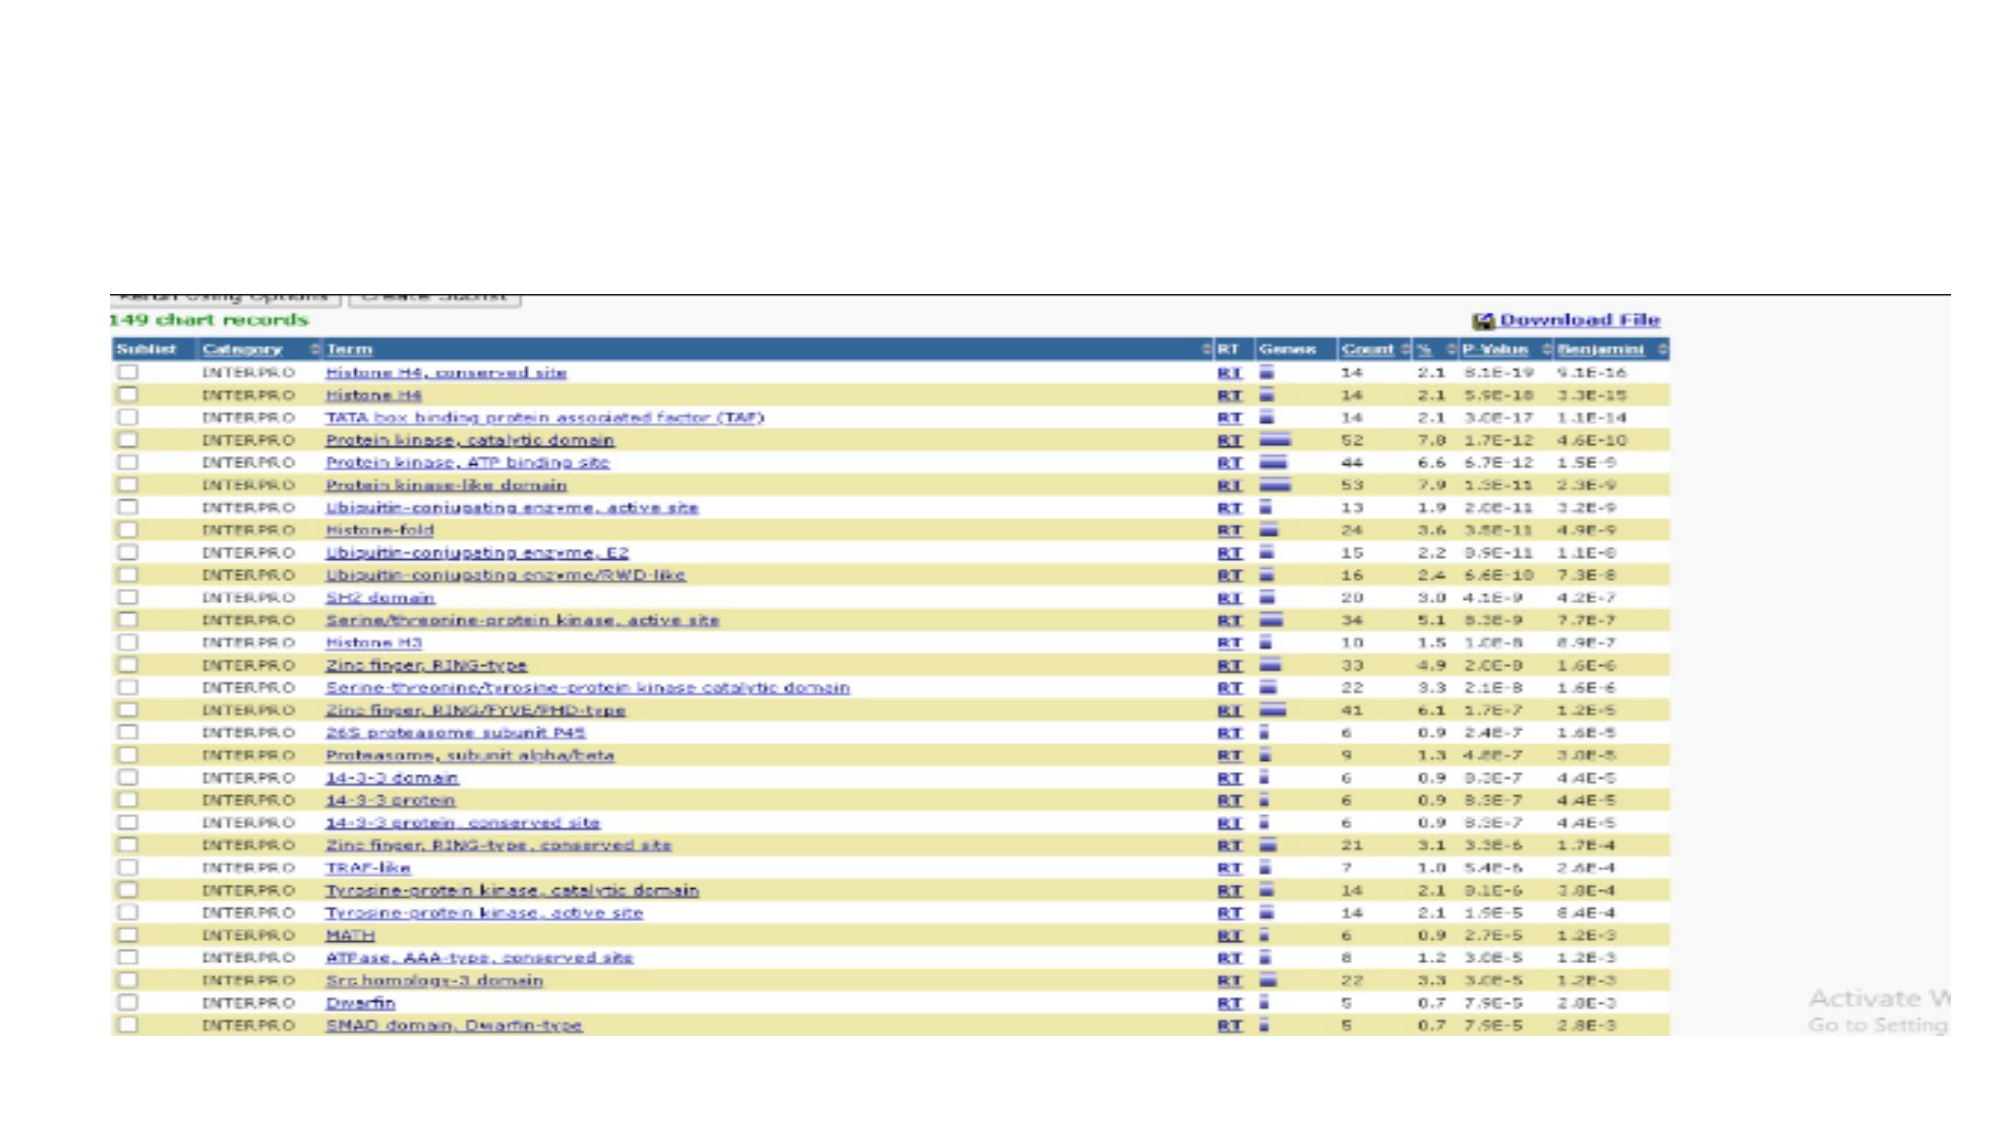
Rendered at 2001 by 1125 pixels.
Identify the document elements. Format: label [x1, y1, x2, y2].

list [110, 294, 1951, 1036]
